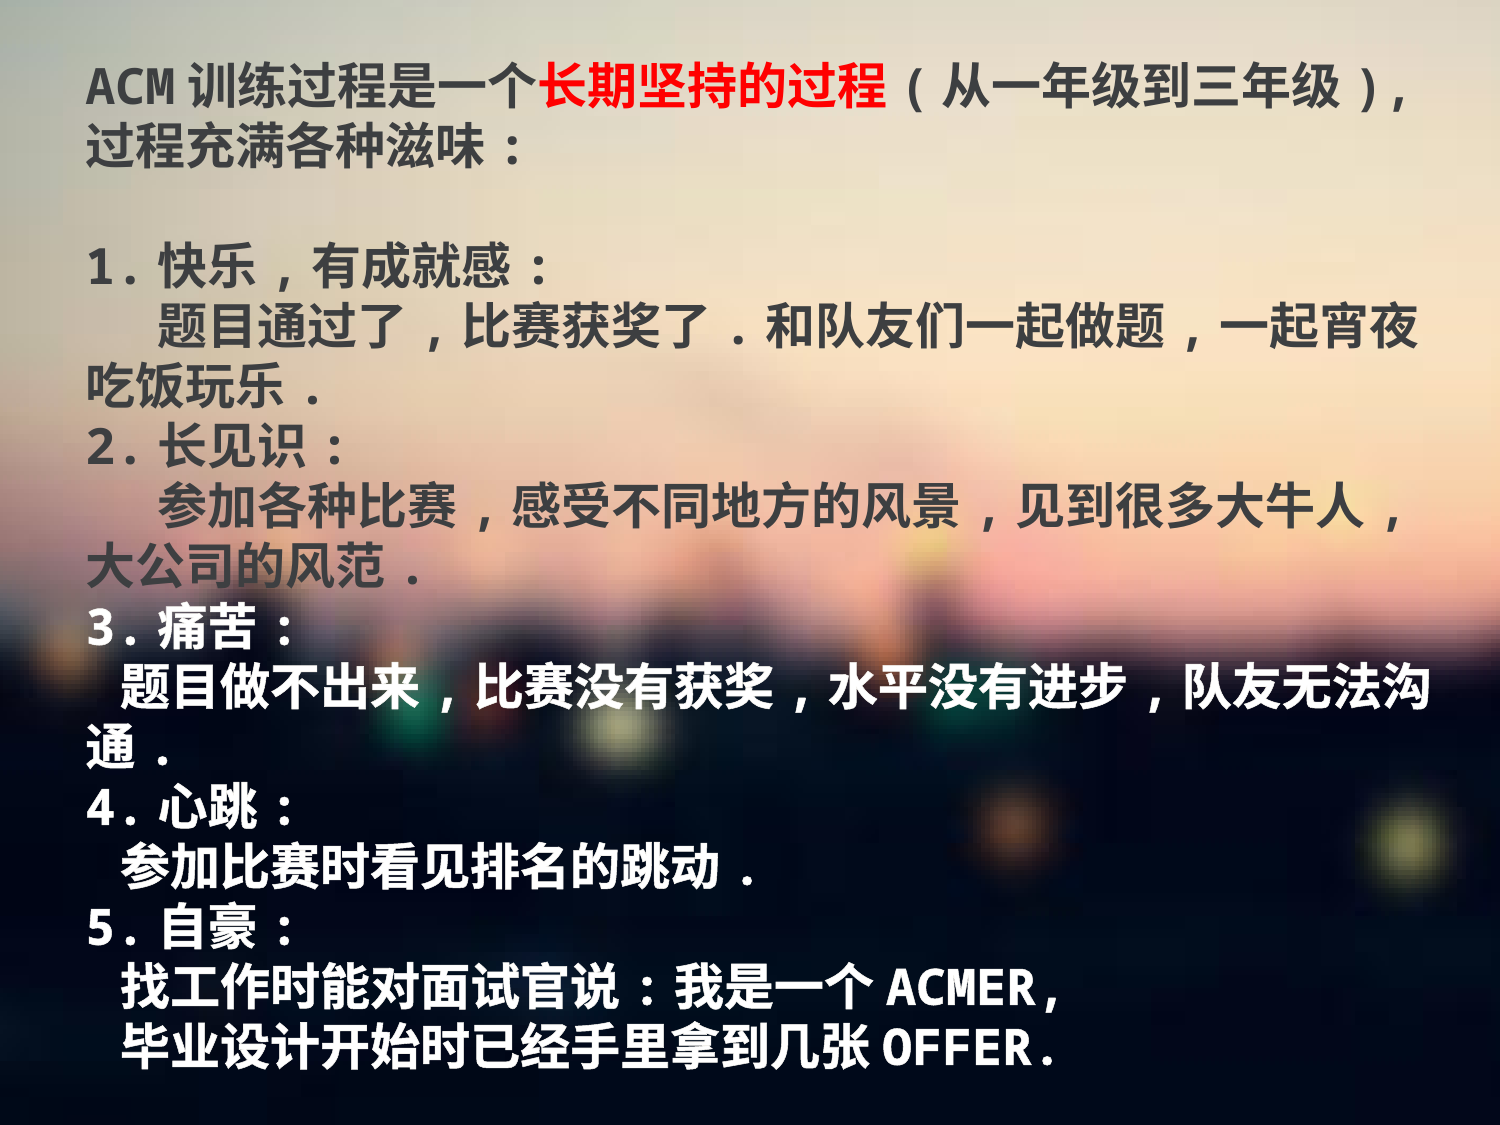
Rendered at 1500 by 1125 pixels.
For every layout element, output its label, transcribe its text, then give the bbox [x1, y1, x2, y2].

picture [0, 0, 1500, 1125]
text_box ACM训练过程是一个长期坚持的过程(从一年级到三年级),过程充满各种滋味: 1.快乐,有成就感: 题目通过了,比赛获奖了.和队友们一起做题,一起宵夜吃饭玩乐. 2.长见识: 参加各种比赛,感受不同地方的风景,见到很多大牛人,大公司的风范. 3.痛苦: 题目做不出来,比赛没有获奖,水平没有进步,队友无法沟通. 4.心跳: 参加比赛时看见排名的跳动. 5.自豪: 找工作时能对面试官说:我是一个ACMER, 毕业设计开始时已经手里拿到几张OFFER. [70, 47, 1452, 1125]
